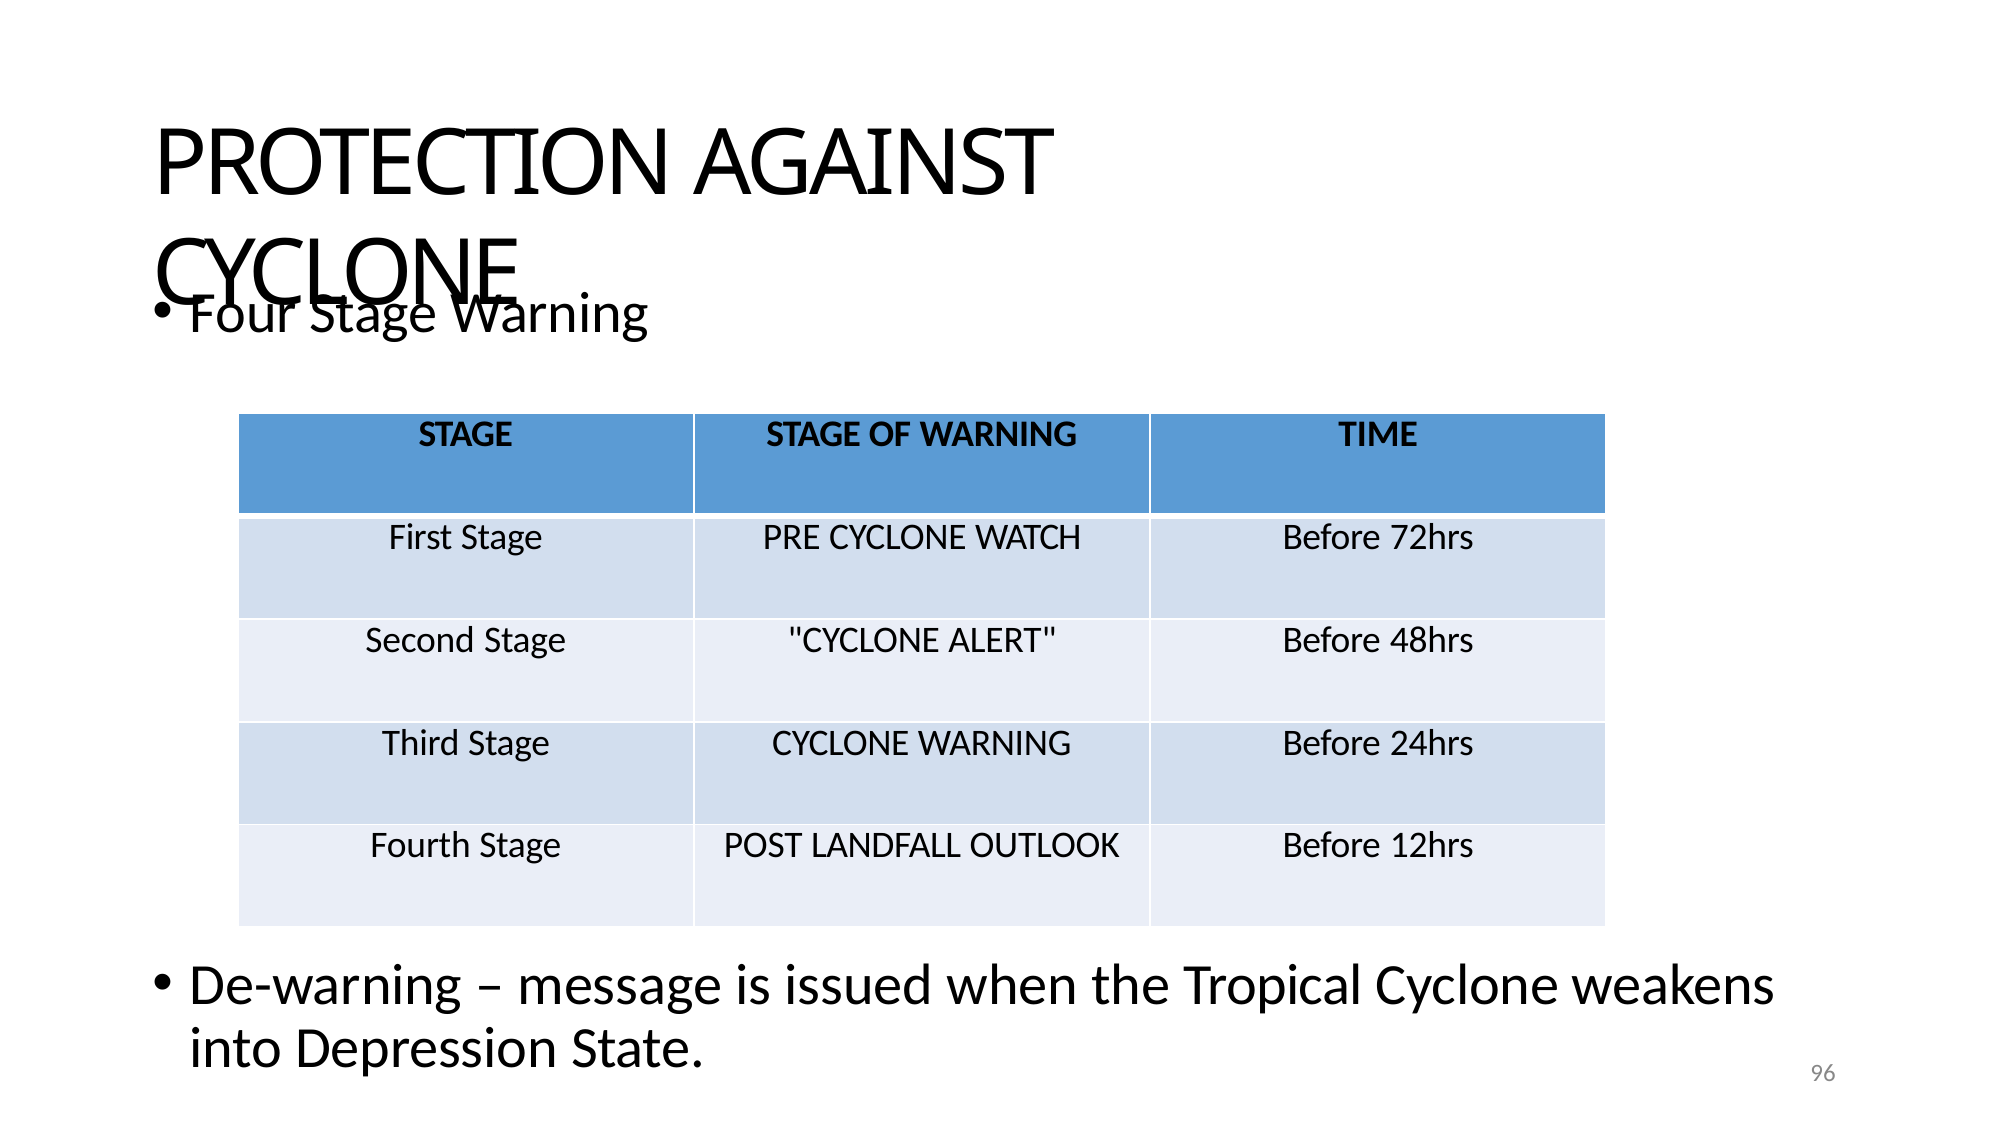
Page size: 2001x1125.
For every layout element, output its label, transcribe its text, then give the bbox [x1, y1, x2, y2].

table_header STAGE [239, 414, 693, 513]
table_cell POST LANDFALL OUTLOOK [695, 825, 1149, 926]
table_cell Fourth Stage [239, 825, 693, 926]
table_cell Before 24hrs [1151, 723, 1605, 824]
table_cell CYCLONE WARNING [695, 723, 1149, 824]
table_cell PRE CYCLONE WATCH [695, 519, 1149, 618]
table_cell "CYCLONE ALERT" [695, 620, 1149, 721]
table_cell Second Stage [239, 620, 693, 721]
table_cell Third Stage [239, 723, 693, 824]
table_header STAGE OF WARNING [695, 414, 1149, 513]
table_cell Before 12hrs [1151, 825, 1605, 926]
text_box Four Stage Warning [150, 271, 657, 344]
table_cell Before 72hrs [1151, 519, 1605, 618]
slide_number 100 [1804, 1060, 1855, 1125]
table_header TIME [1151, 414, 1605, 513]
text_box De-warning – message is issued when the Tropical Cyclone weakens into Depression State. [150, 943, 1792, 1079]
title PROTECTION AGAINST CYCLONE [150, 100, 1336, 323]
table_cell Before 48hrs [1151, 620, 1605, 721]
table_cell First Stage [239, 519, 693, 618]
